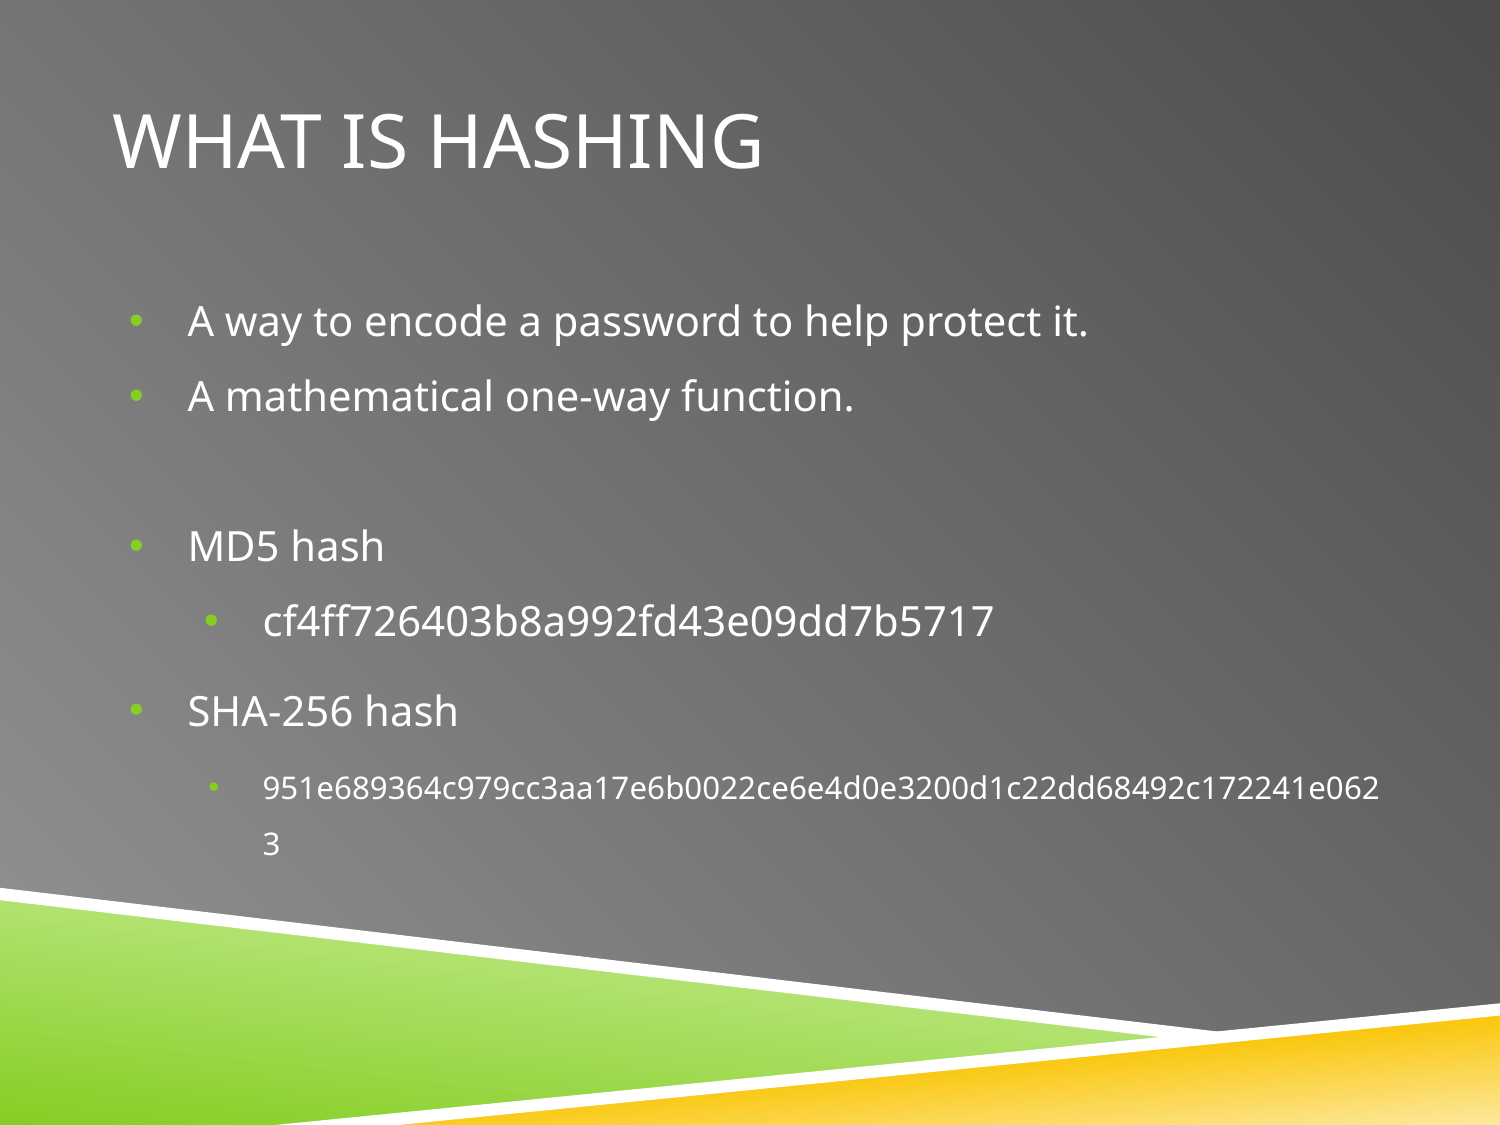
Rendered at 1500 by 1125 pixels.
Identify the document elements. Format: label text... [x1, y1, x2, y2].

title WHAT IS HASHING [112, 45, 1388, 233]
list A way to encode a password to help protect it. A mathematical one-way function. MD5 hash cf4ff726403b8a992fd43e09dd7b5717 SHA-256 hash 951e689364c979cc3aa17e6b0022ce6e4d0e3200d1c22dd68492c172241e0623 [112, 262, 1388, 1055]
